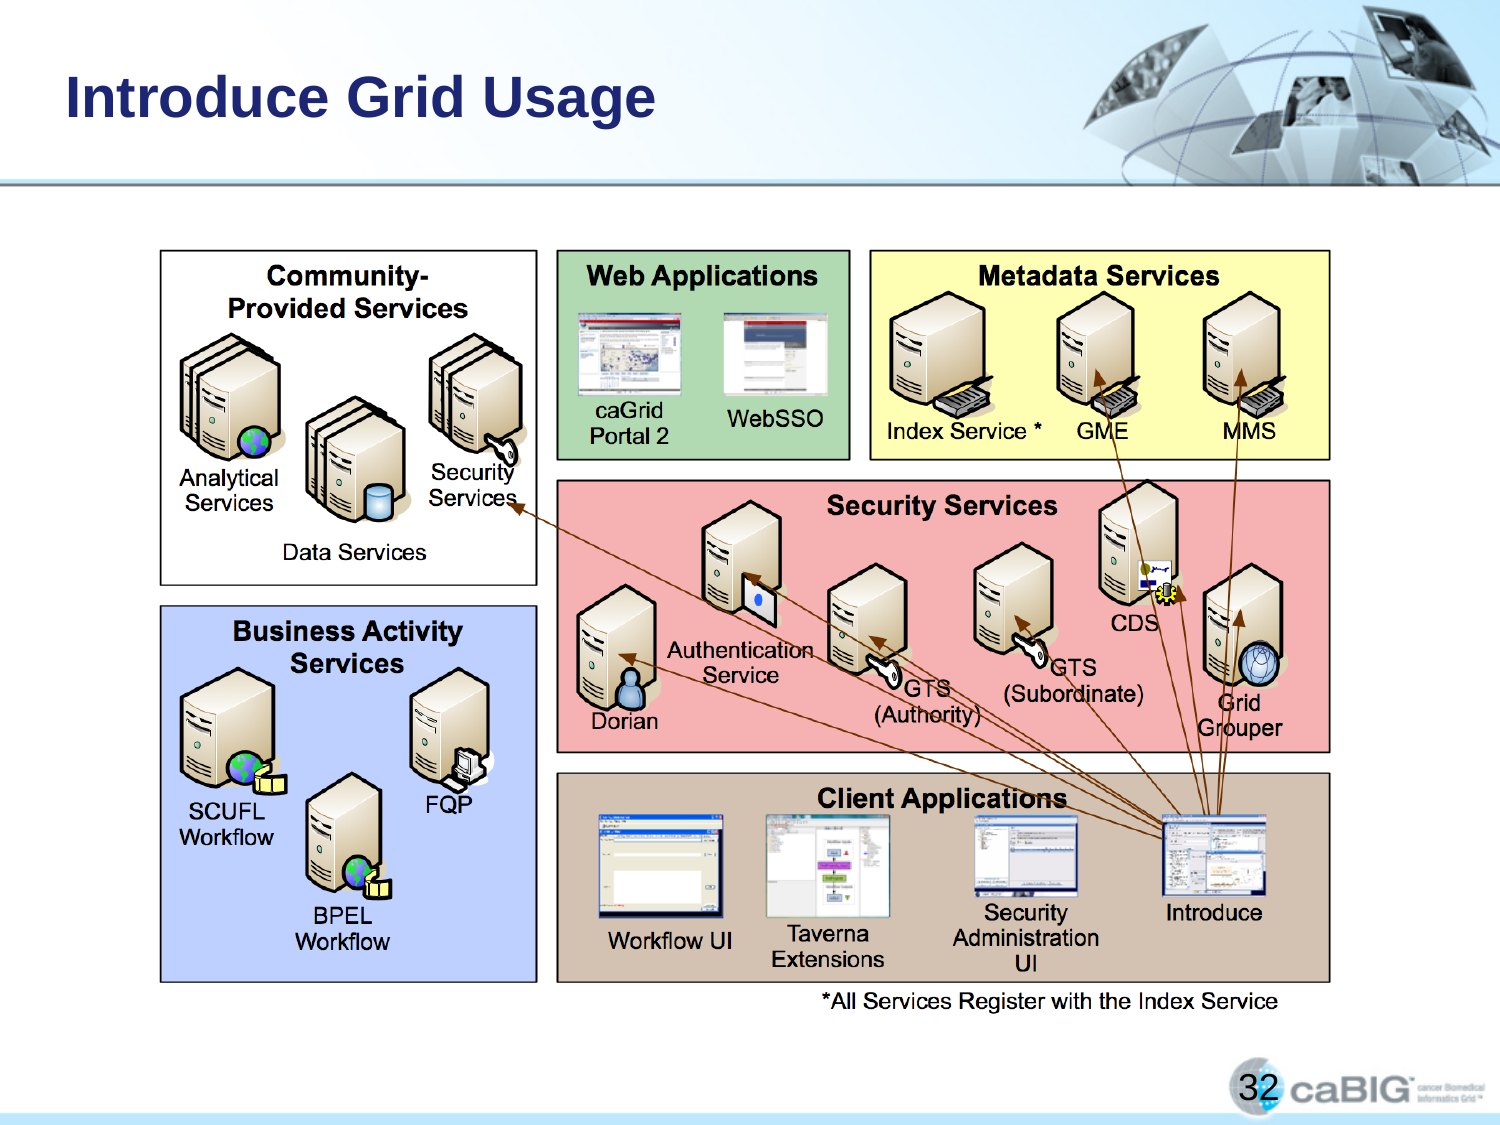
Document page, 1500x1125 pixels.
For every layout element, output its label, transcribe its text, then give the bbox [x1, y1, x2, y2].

picture [0, 0, 1500, 1125]
title Introduce Grid Usage [49, 0, 1176, 188]
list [49, 224, 1438, 1038]
